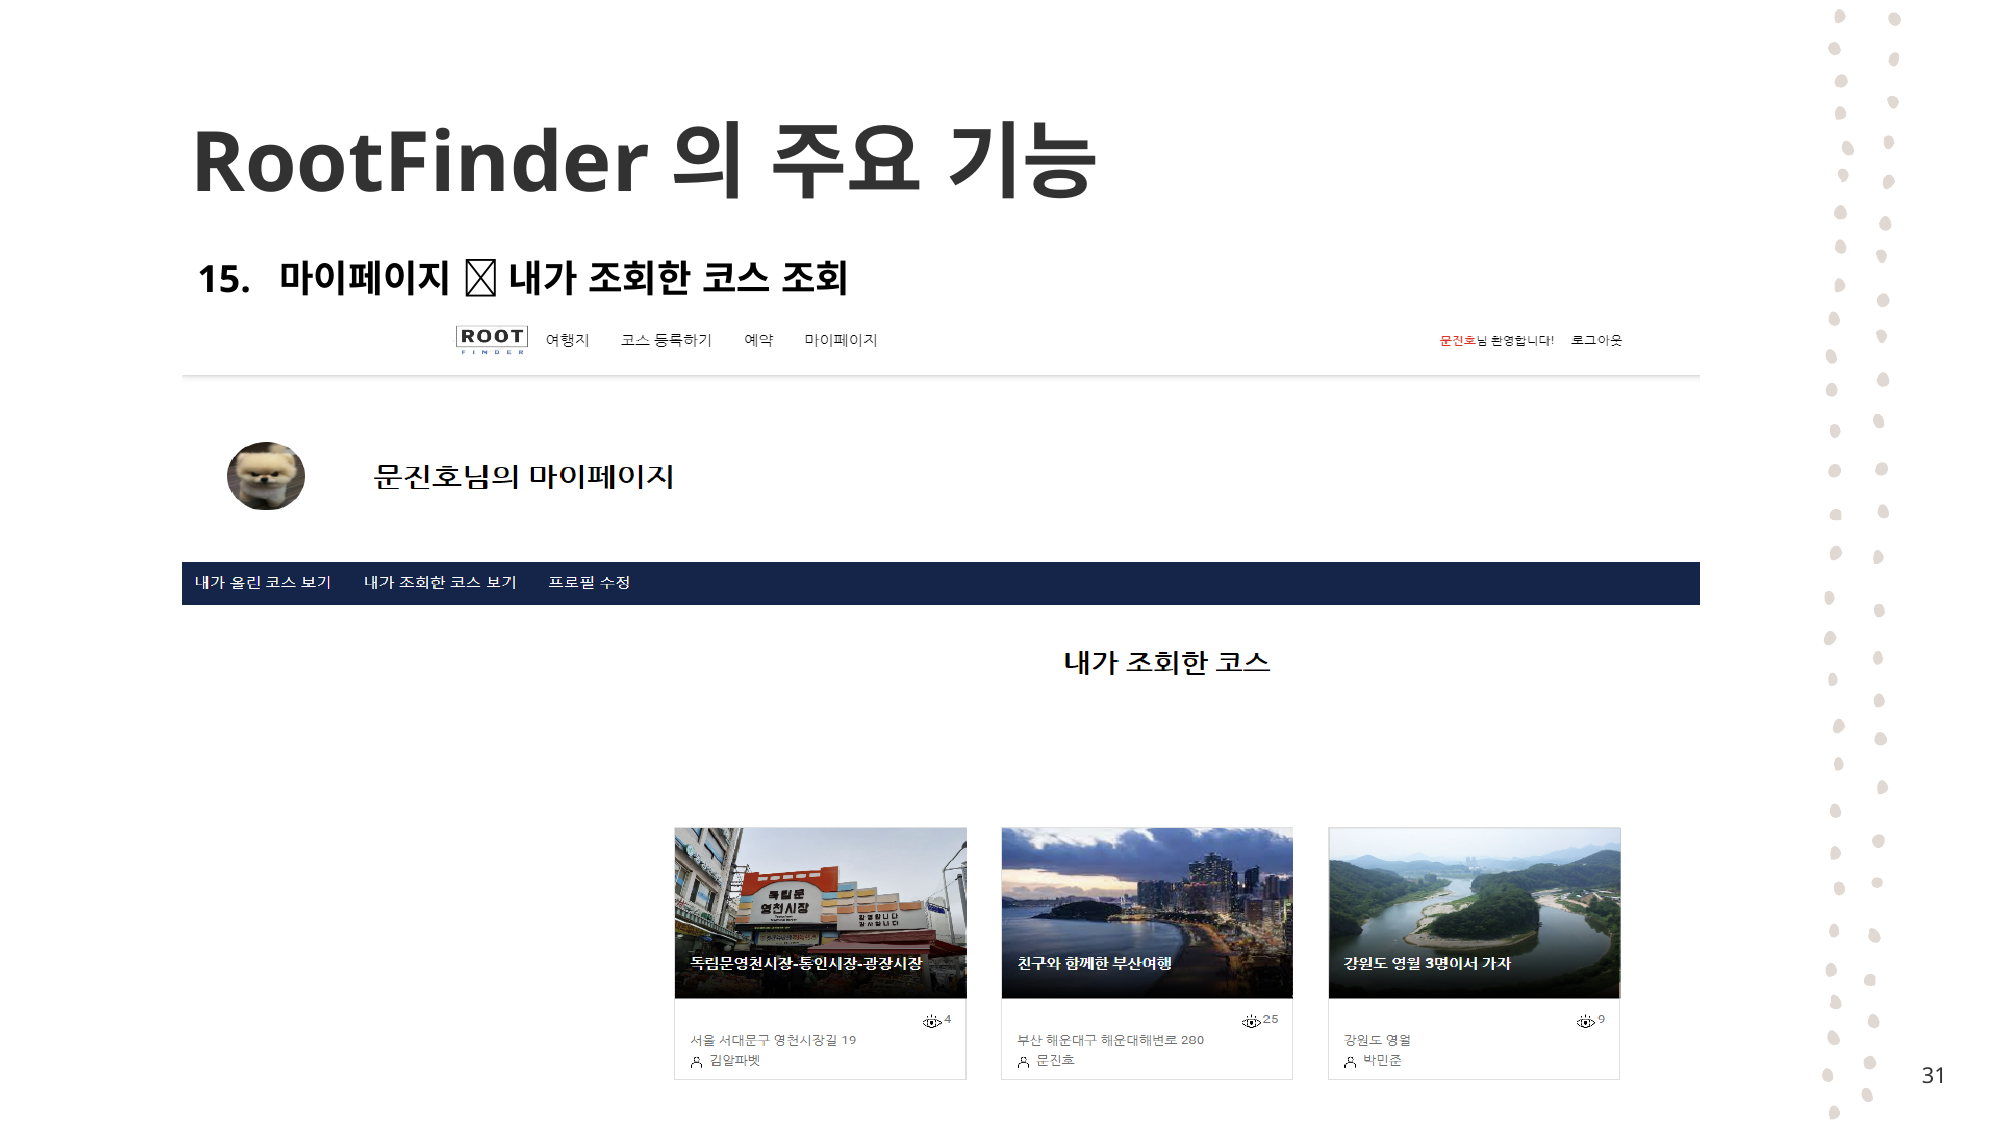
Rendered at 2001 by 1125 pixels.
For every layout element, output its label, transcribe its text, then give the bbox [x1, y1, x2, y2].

title RootFinder의 주요 기능 [175, 49, 1756, 267]
picture [182, 308, 1700, 1115]
text_box 15. 마이페이지  내가 조회한 코스 조회 [182, 247, 1818, 308]
slide_number 31 [1879, 1046, 1962, 1107]
